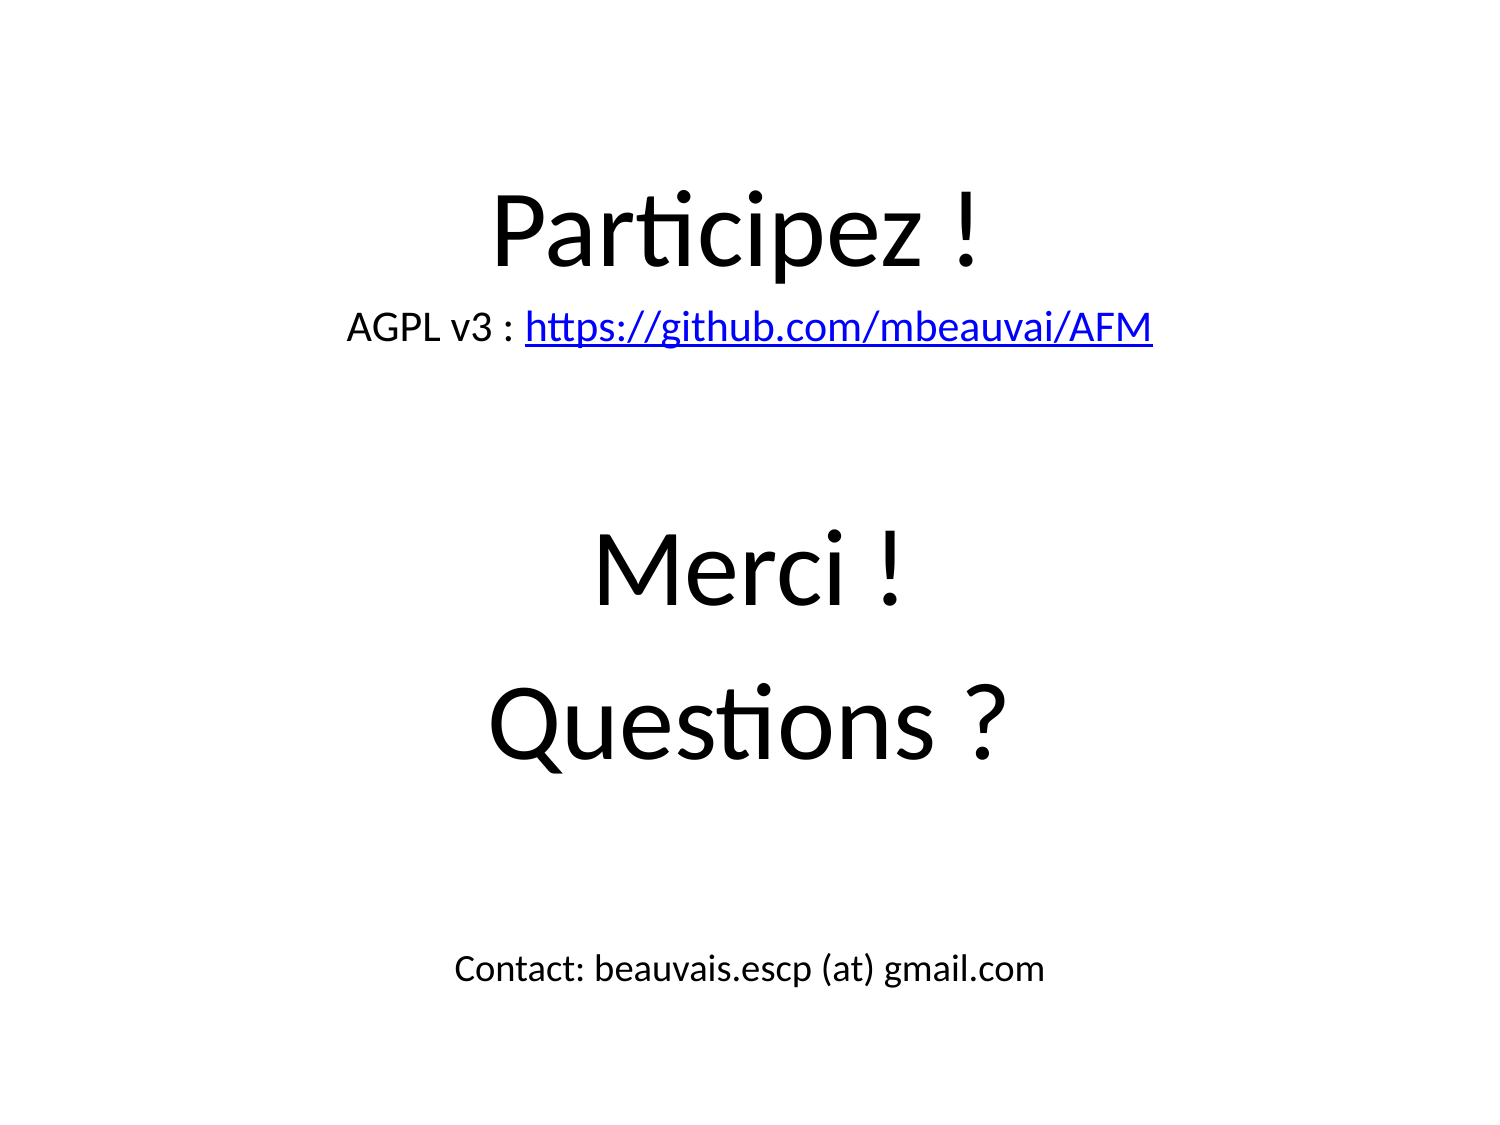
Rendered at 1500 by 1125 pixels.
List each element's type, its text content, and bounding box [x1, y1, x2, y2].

list Participez ! AGPL v3 : https://github.com/mbeauvai/AFM Merci ! Questions ? Contact: beauvais.escp (at) gmail.com [75, 149, 1425, 1005]
